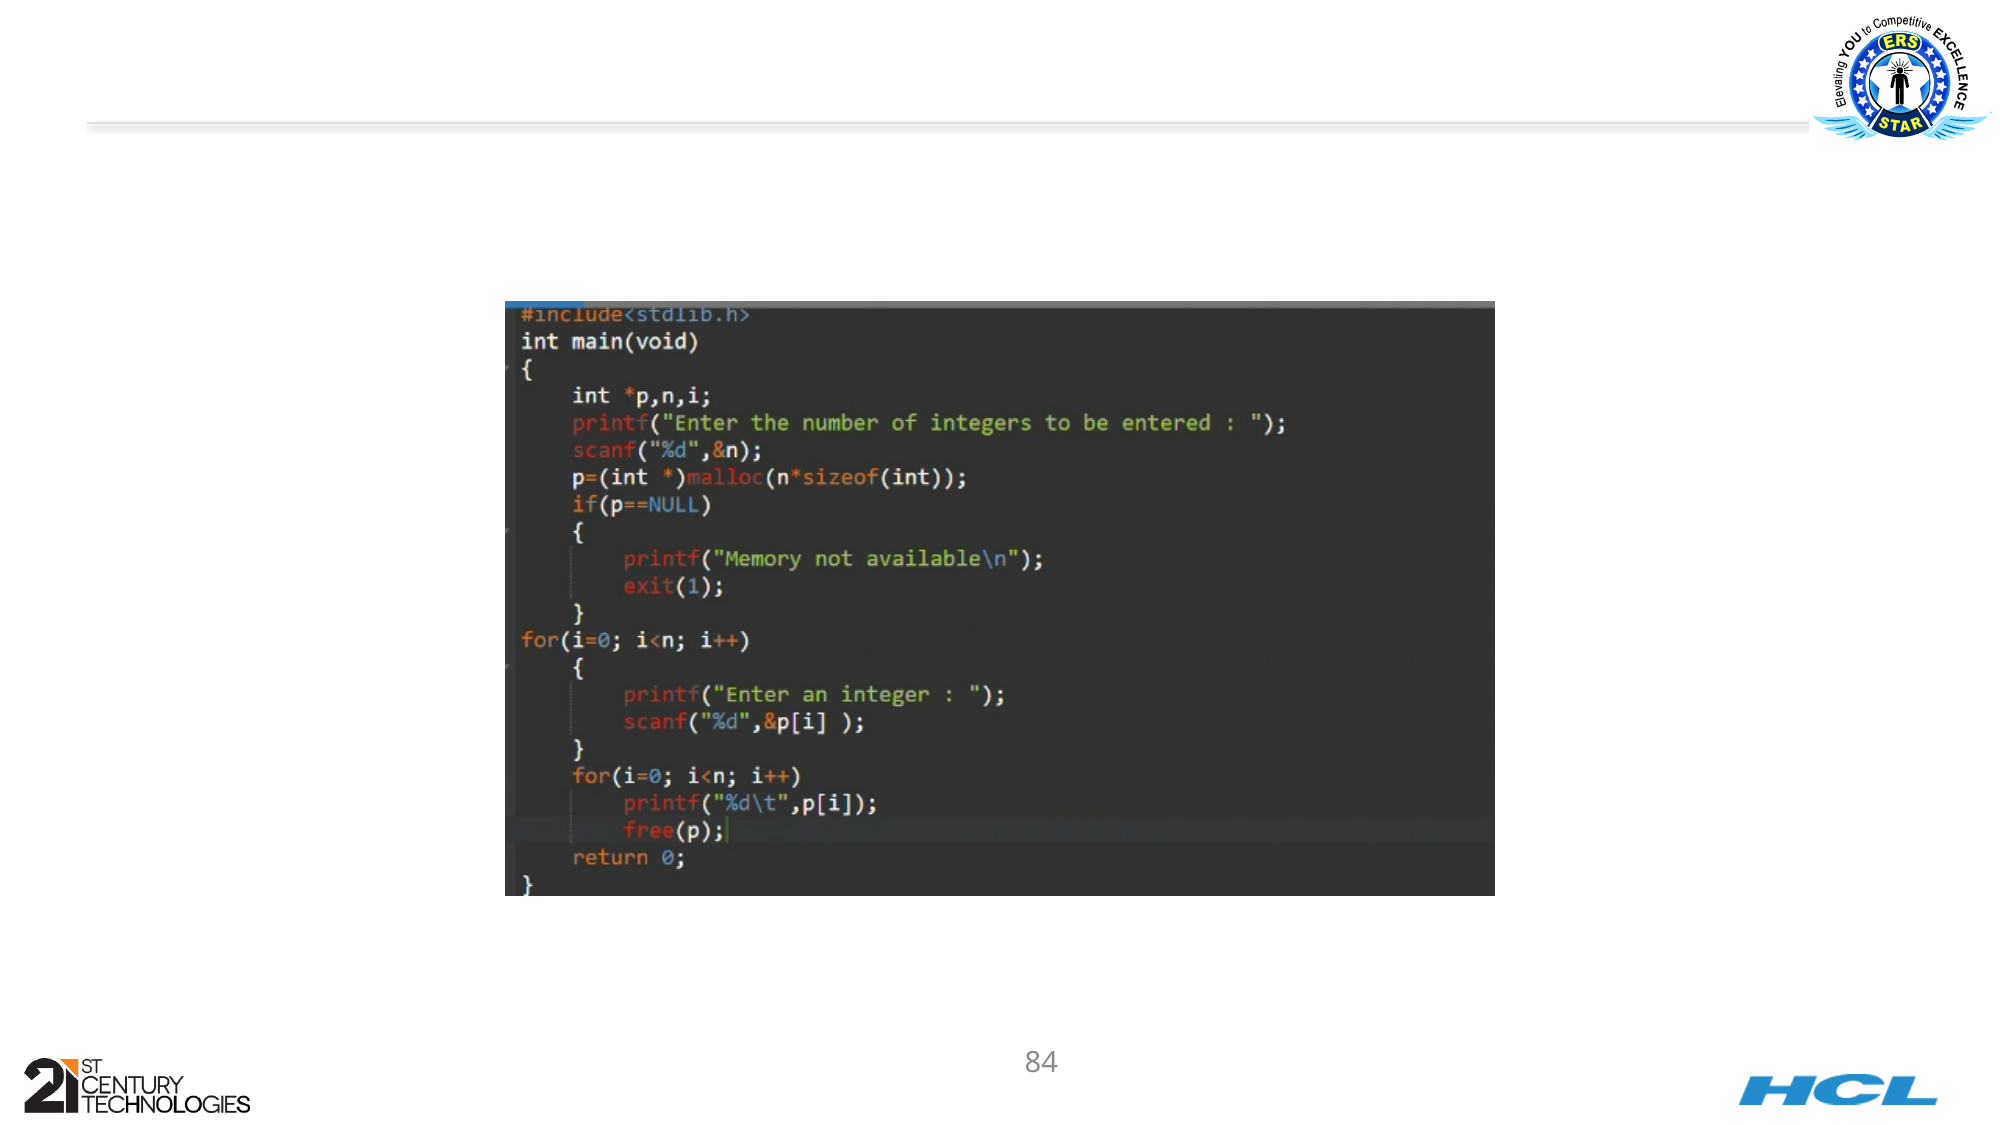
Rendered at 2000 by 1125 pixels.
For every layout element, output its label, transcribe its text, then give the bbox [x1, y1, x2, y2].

slide_number 84 [808, 1033, 1275, 1094]
picture [24, 1058, 250, 1113]
picture [1739, 1074, 1938, 1105]
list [504, 301, 1495, 896]
picture [1809, 10, 2000, 144]
